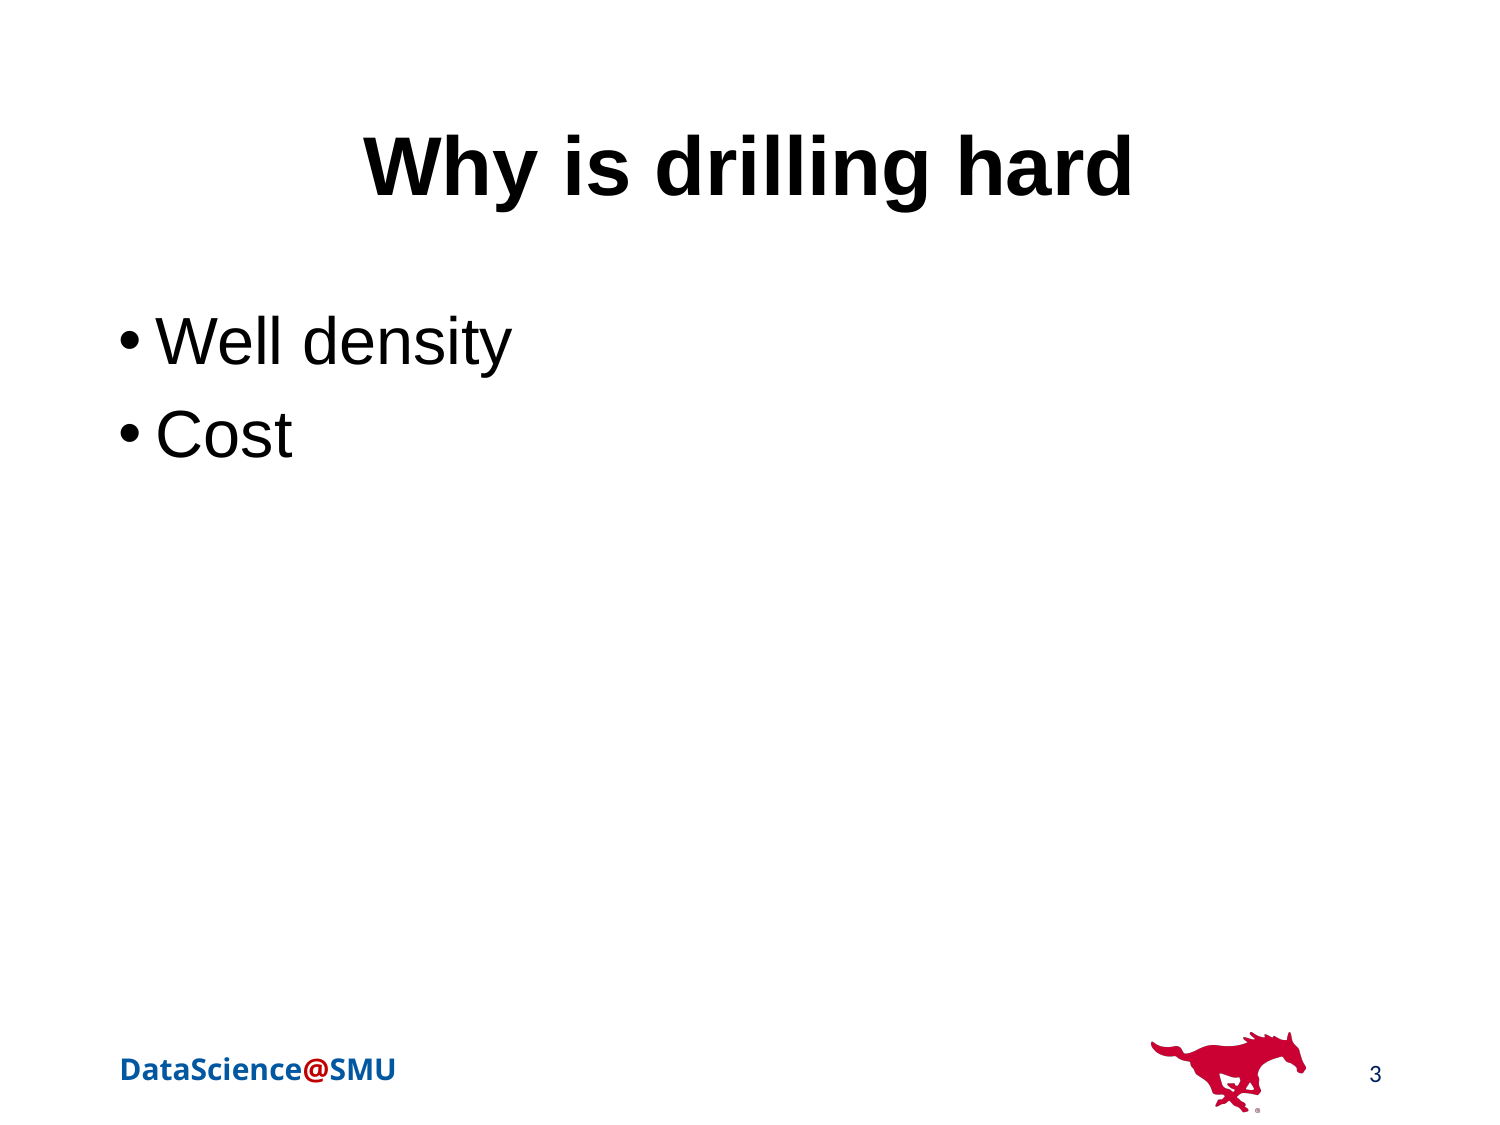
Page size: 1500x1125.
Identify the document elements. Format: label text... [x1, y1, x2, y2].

title Why is drilling hard [103, 59, 1397, 278]
picture [1151, 1032, 1306, 1042]
slide_number 3 [1059, 1042, 1397, 1103]
list Well density Cost [103, 299, 1397, 1014]
picture [1151, 1103, 1306, 1113]
